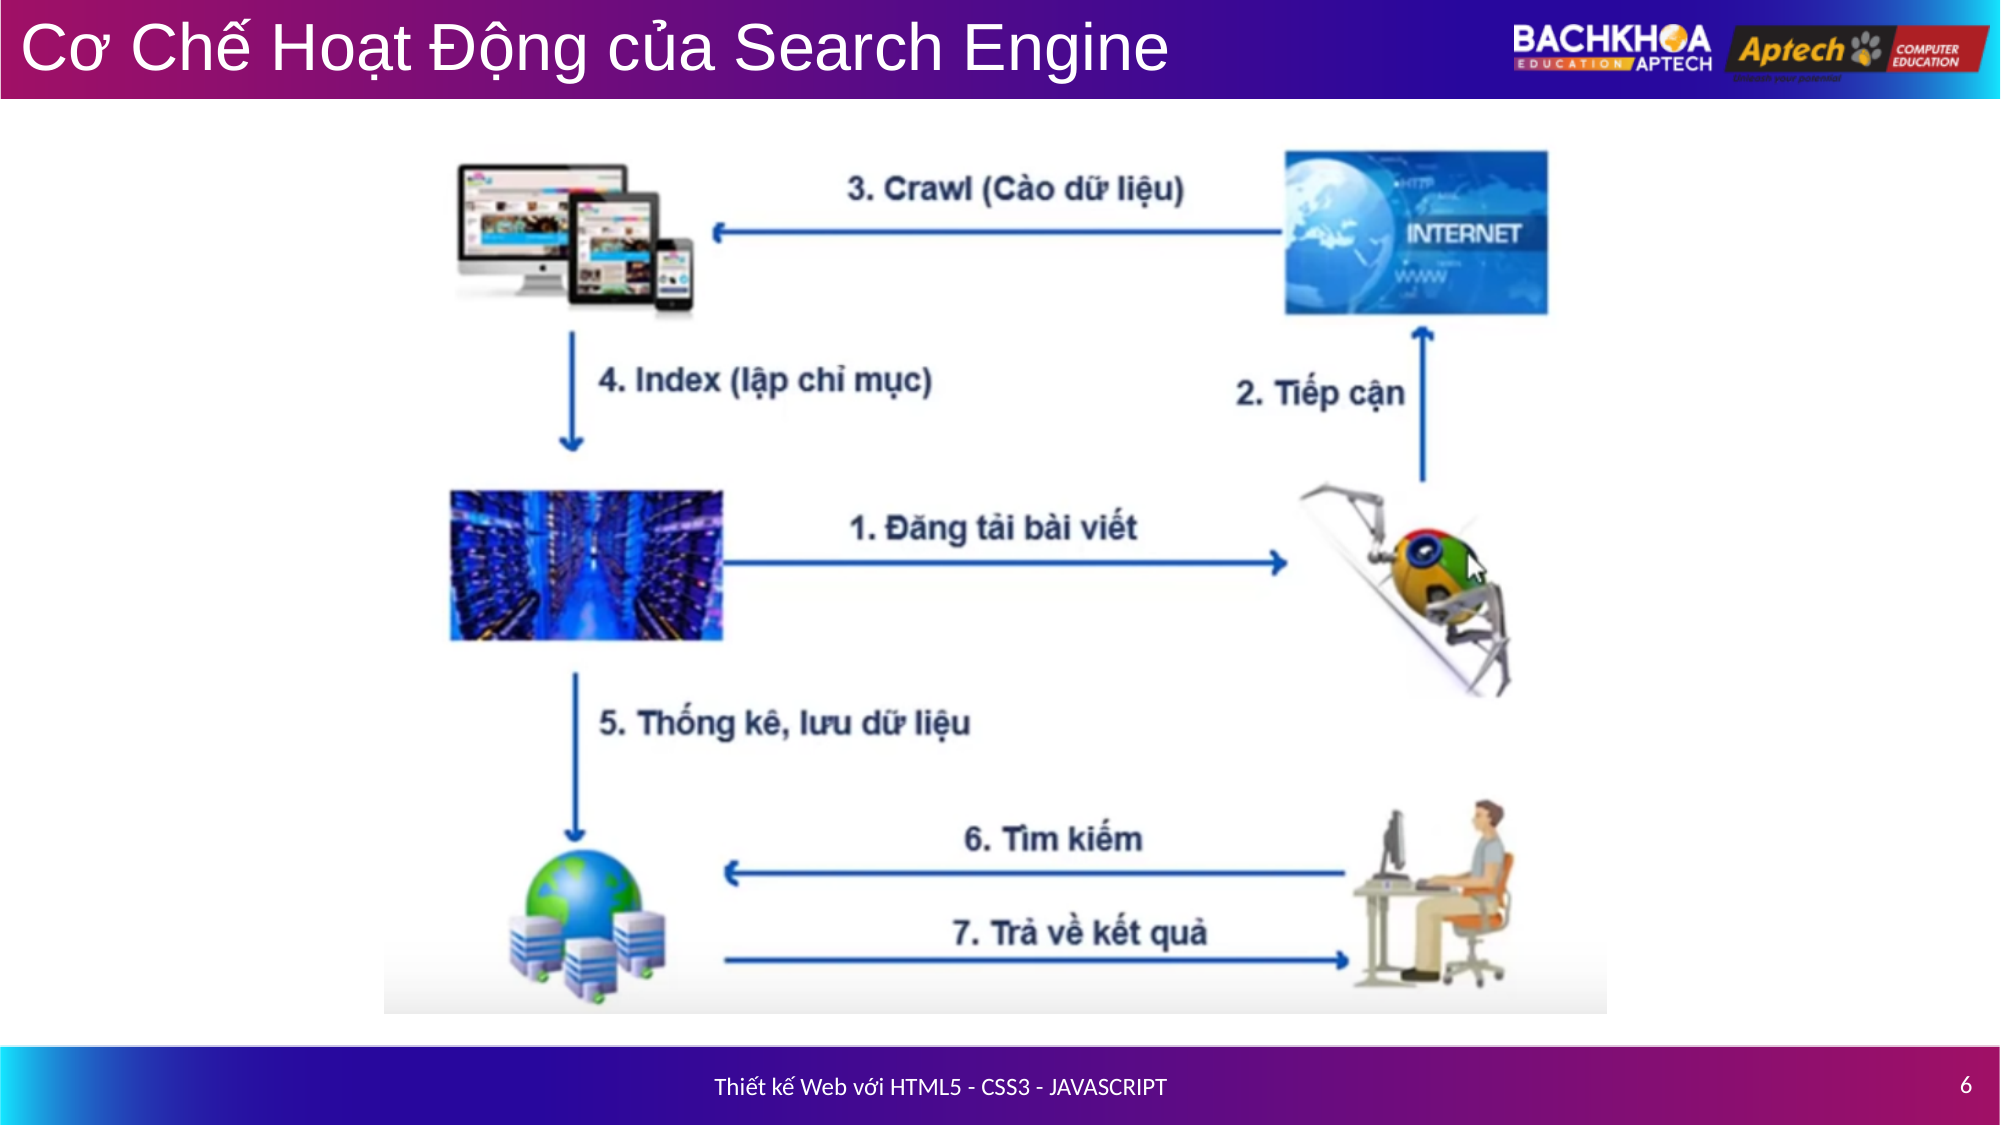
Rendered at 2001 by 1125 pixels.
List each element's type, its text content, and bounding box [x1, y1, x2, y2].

slide_number 6 [1877, 1053, 1988, 1114]
title Cơ Chế Hoạt Động của Search Engine [4, 5, 1990, 93]
picture [0, 1045, 2000, 1125]
footer Thiết kế Web với HTML5 - CSS3 - JAVASCRIPT [17, 1055, 1865, 1116]
picture [0, 0, 2001, 99]
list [384, 113, 1607, 1014]
